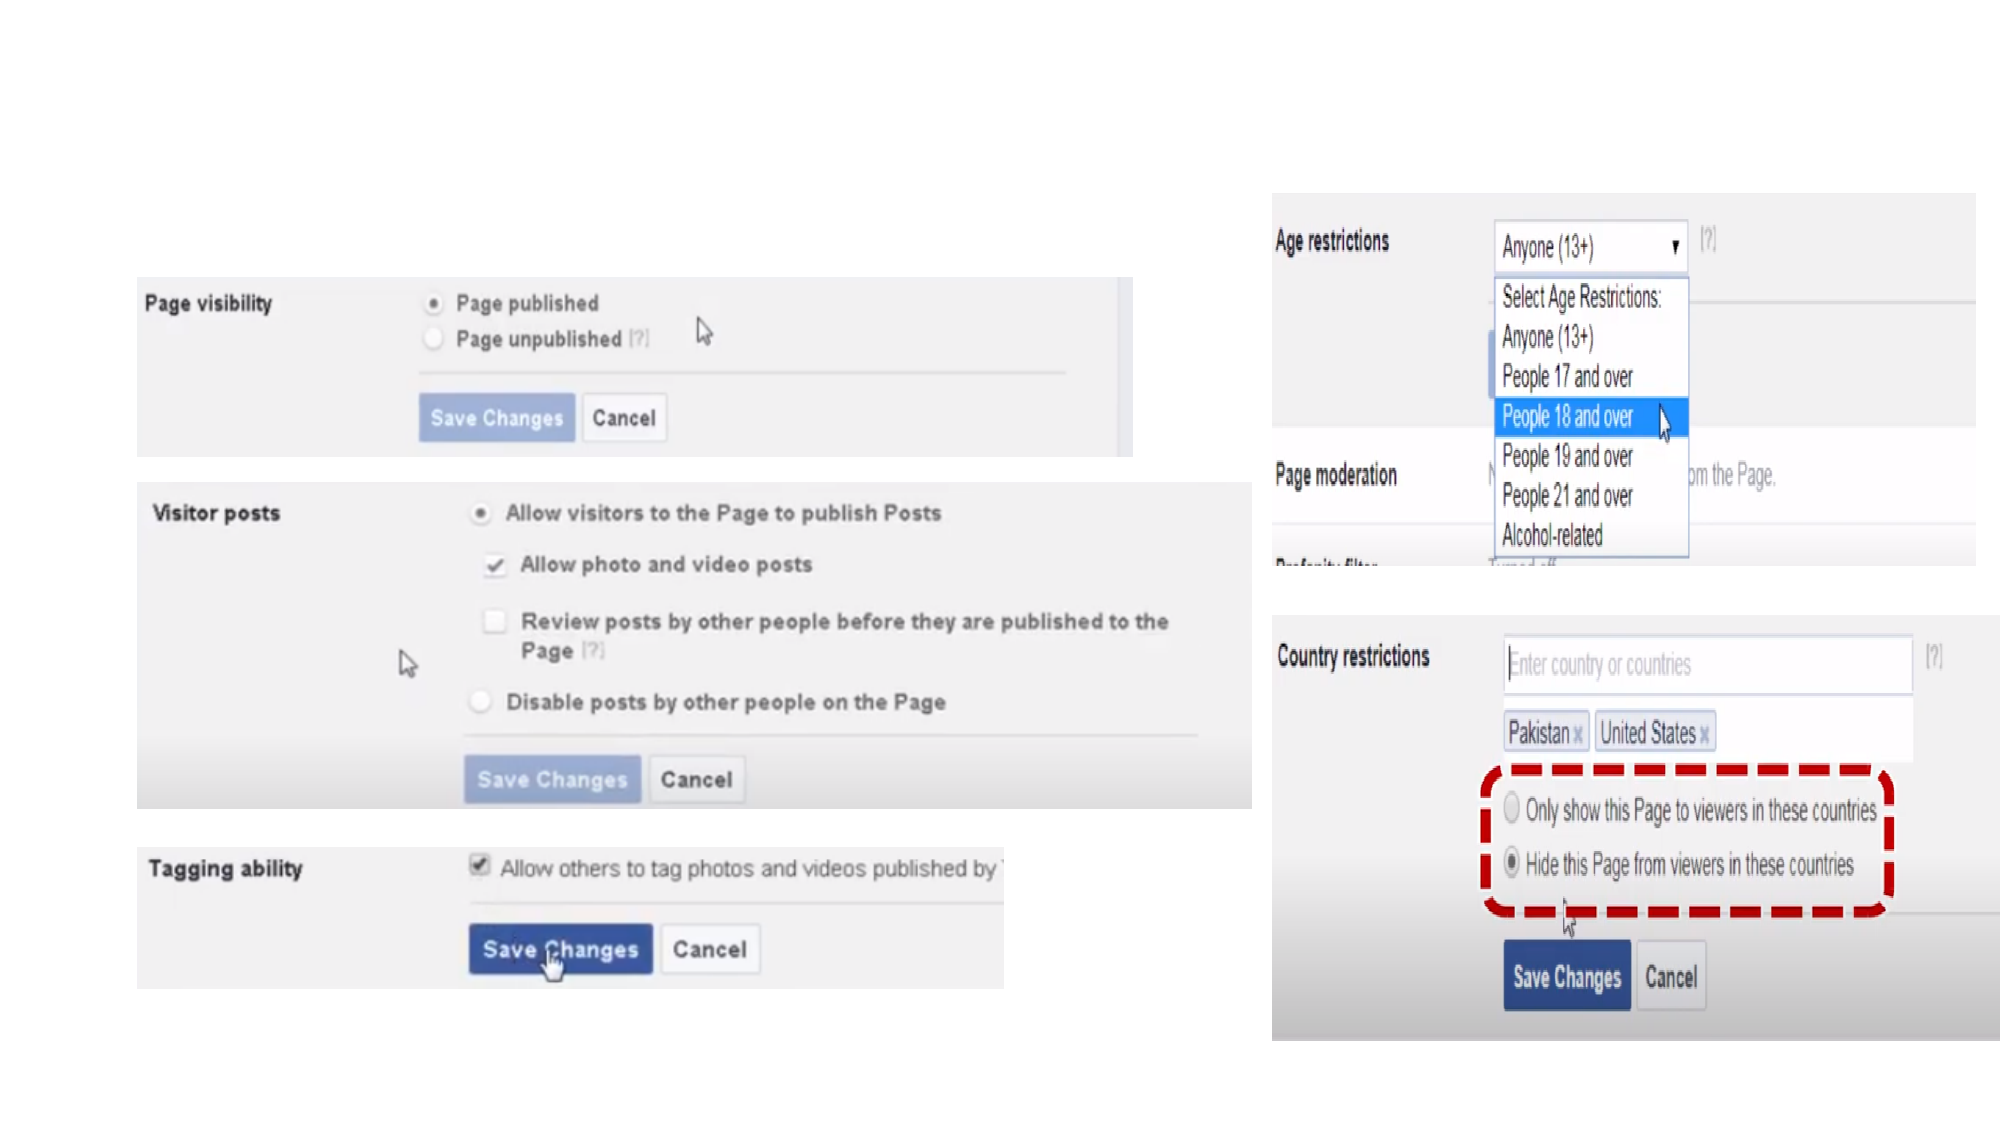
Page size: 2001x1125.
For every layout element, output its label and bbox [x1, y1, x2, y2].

picture [1272, 615, 2000, 1041]
list [137, 277, 1133, 458]
picture [137, 482, 1252, 809]
picture [1272, 193, 1976, 566]
picture [137, 847, 1004, 989]
